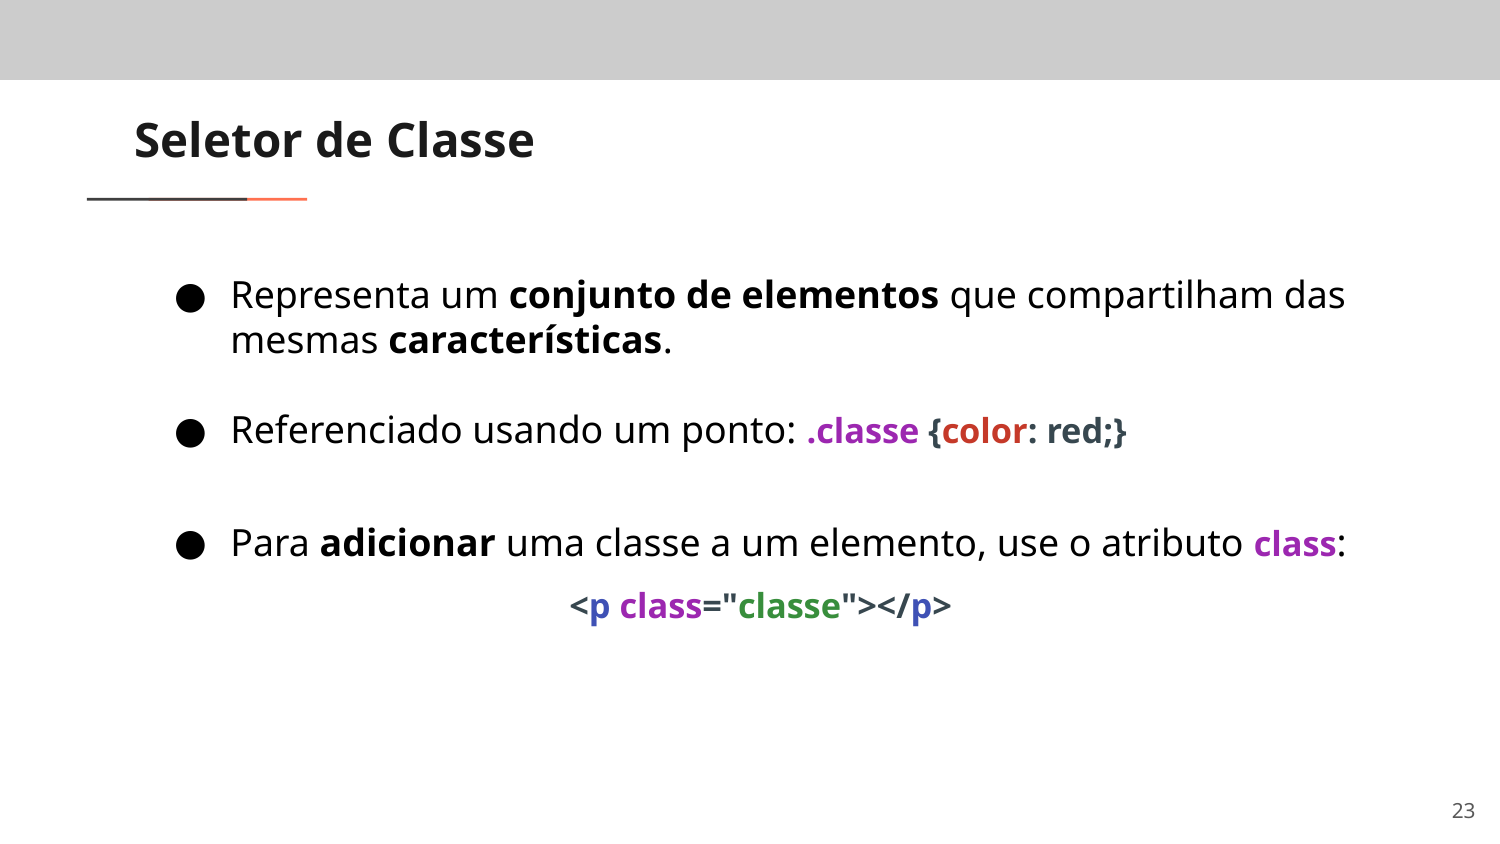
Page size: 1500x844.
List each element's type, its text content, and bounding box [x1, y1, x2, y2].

title Seletor de Classe [119, 94, 1381, 183]
text_box Representa um conjunto de elementos que compartilham das mesmas características. Referenciado usando um ponto: .classe {color: red;} Para adicionar uma classe a um elemento, use o atributo class: <p class="classe"></p> [140, 256, 1381, 682]
slide_number ‹#› [1400, 779, 1491, 844]
